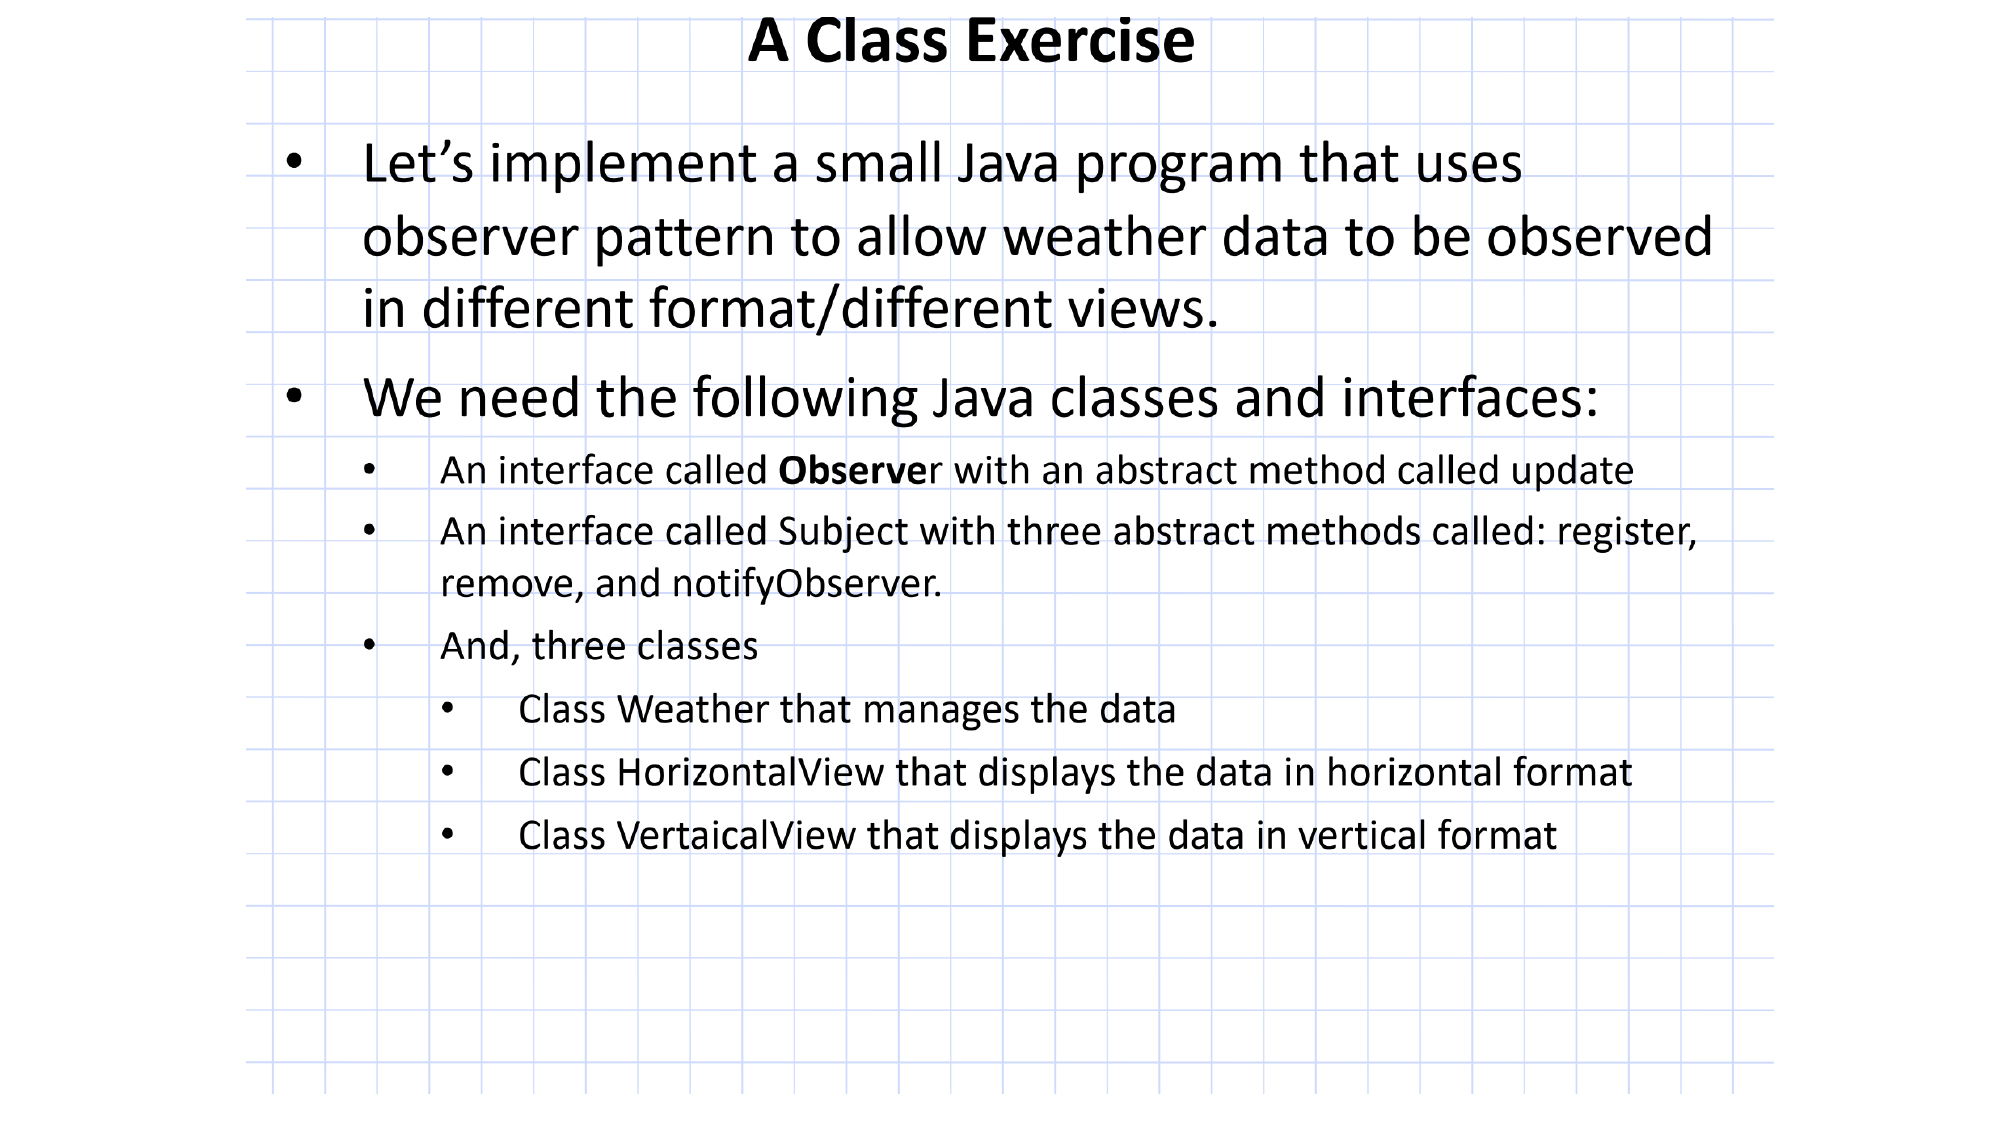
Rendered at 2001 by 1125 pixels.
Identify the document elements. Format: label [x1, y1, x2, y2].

picture [245, 16, 1775, 1094]
